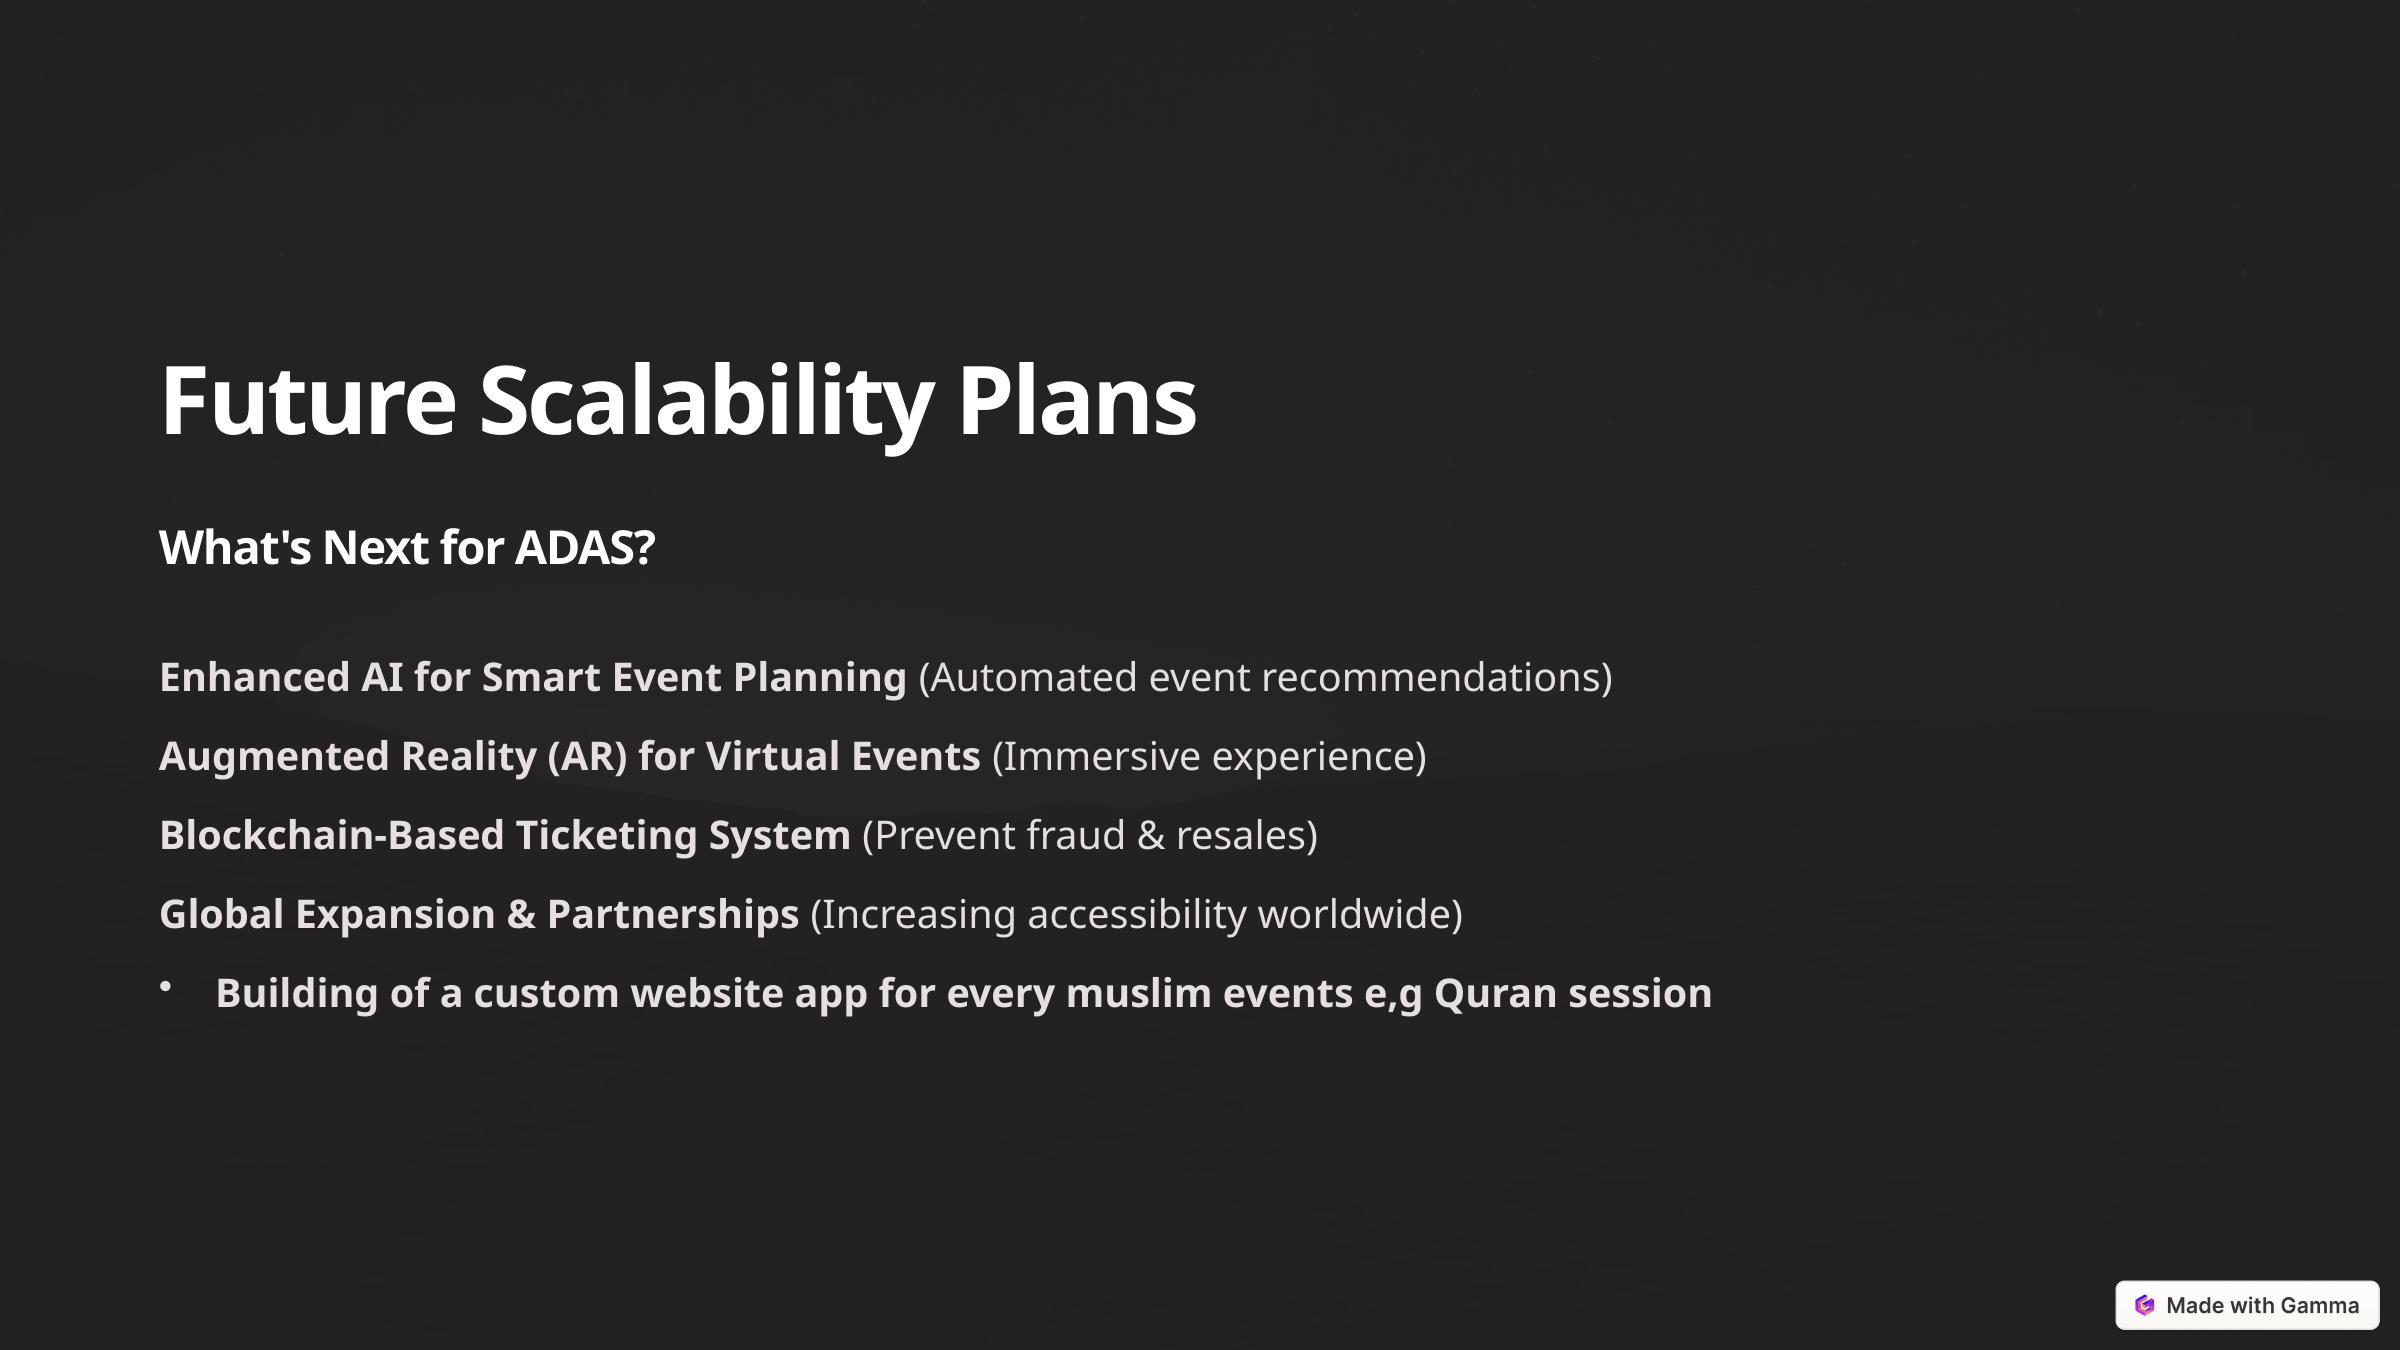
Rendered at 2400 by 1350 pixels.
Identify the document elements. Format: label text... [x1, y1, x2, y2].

picture [2106, 1271, 2389, 1339]
text_box Blockchain-Based Ticketing System (Prevent fraud & resales) [158, 792, 2241, 858]
text_box What's Next for ADAS? [158, 514, 636, 574]
text_box Enhanced AI for Smart Event Planning (Automated event recommendations) [158, 634, 2241, 700]
text_box Global Expansion & Partnerships (Increasing accessibility worldwide) [158, 871, 2241, 937]
text_box Future Scalability Plans [158, 334, 1140, 454]
text_box Building of a custom website app for every muslim events e,g Quran session [158, 950, 2241, 1016]
text_box Augmented Reality (AR) for Virtual Events (Immersive experience) [158, 713, 2241, 779]
